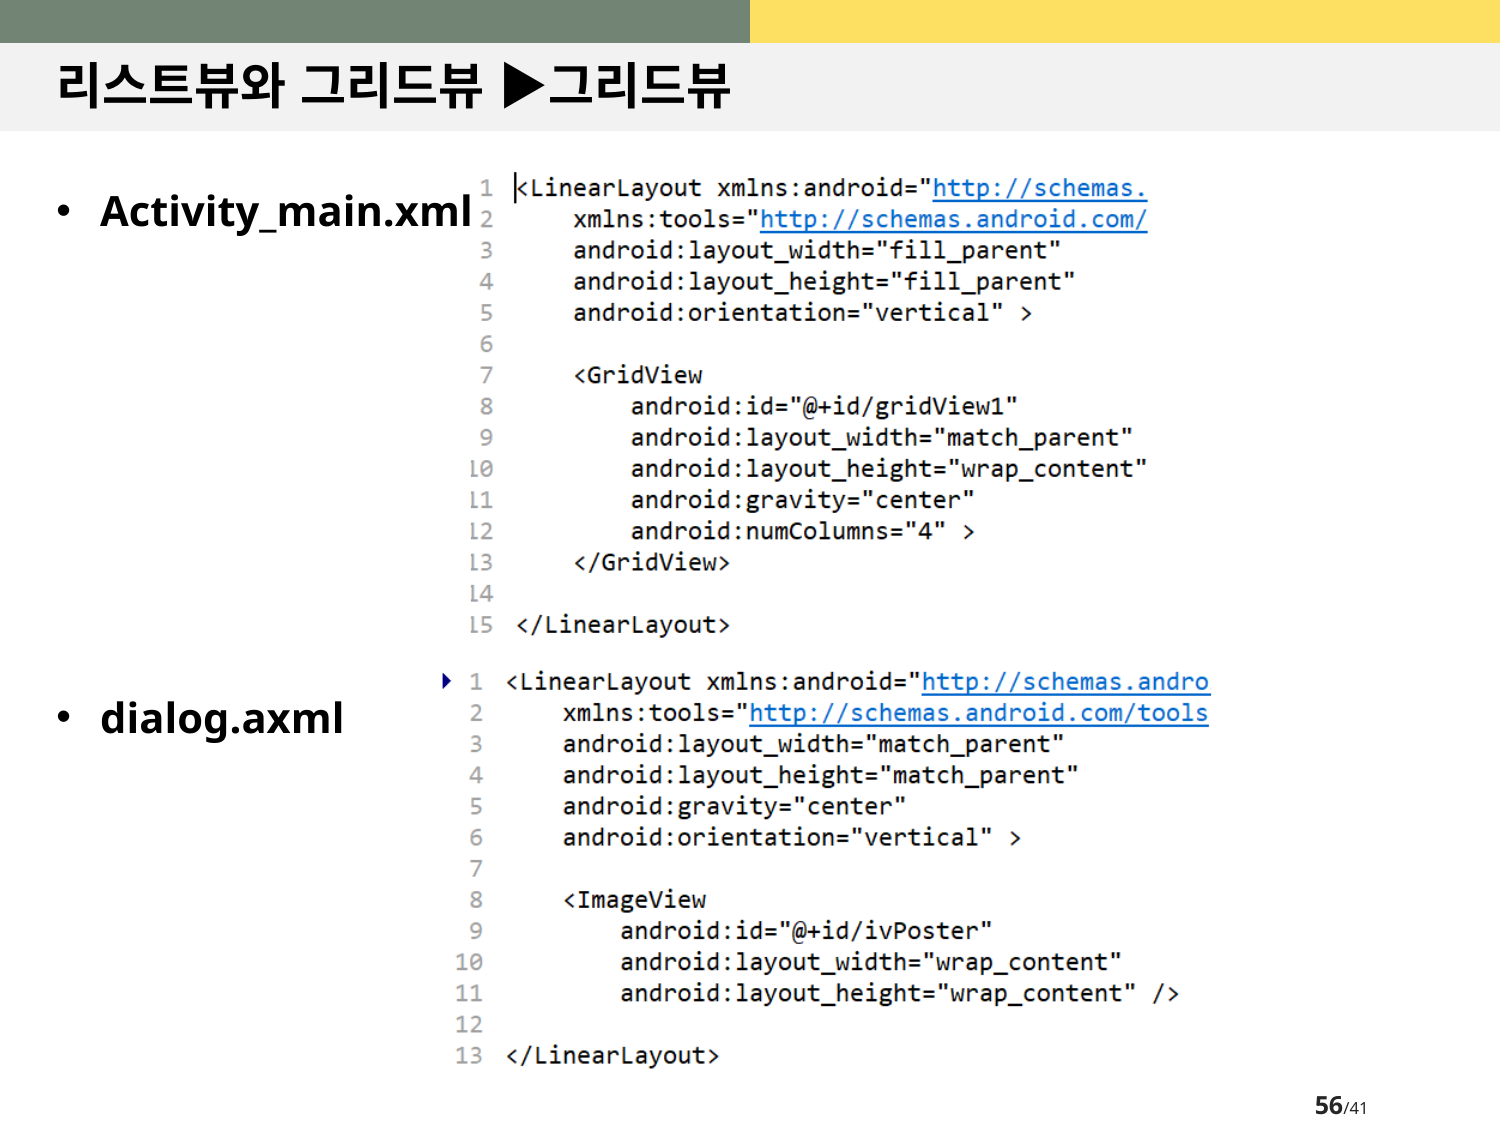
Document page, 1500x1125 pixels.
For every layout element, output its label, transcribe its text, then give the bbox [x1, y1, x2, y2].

picture [441, 667, 1212, 1093]
picture [470, 172, 1148, 644]
list Activity_main.xml dialog.axml [41, 172, 1459, 1048]
title 리스트뷰와 그리드뷰 ▶그리드뷰 [41, 42, 1459, 128]
